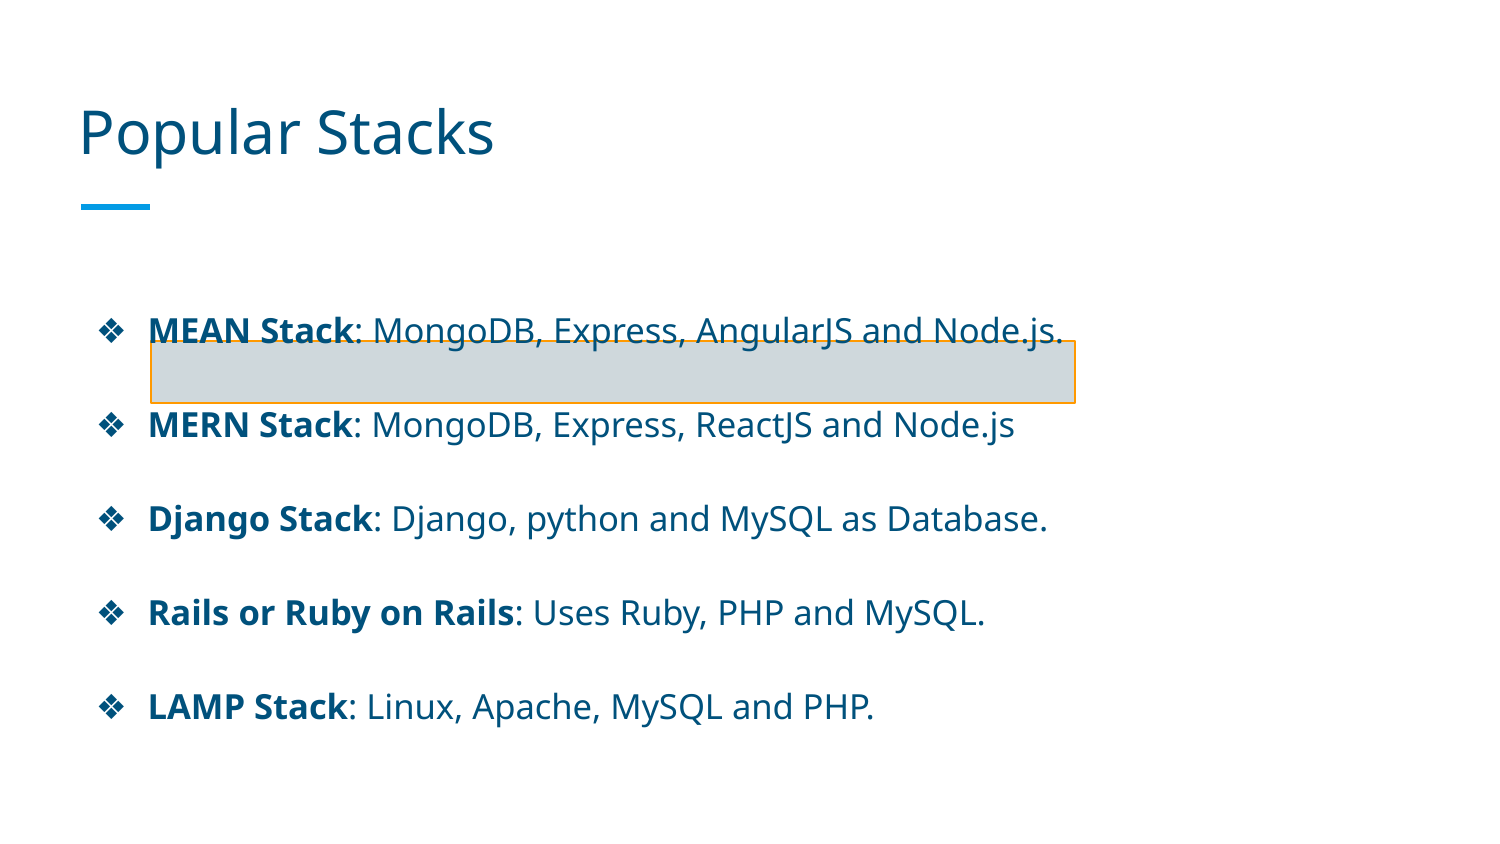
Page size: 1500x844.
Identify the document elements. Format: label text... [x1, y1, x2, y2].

list MEAN Stack: MongoDB, Express, AngularJS and Node.js. MERN Stack: MongoDB, Express, ReactJS and Node.js Django Stack: Django, python and MySQL as Database. Rails or Ruby on Rails: Uses Ruby, PHP and MySQL. LAMP Stack: Linux, Apache, MySQL and PHP. [63, 244, 1437, 750]
title Popular Stacks [63, 75, 1437, 188]
